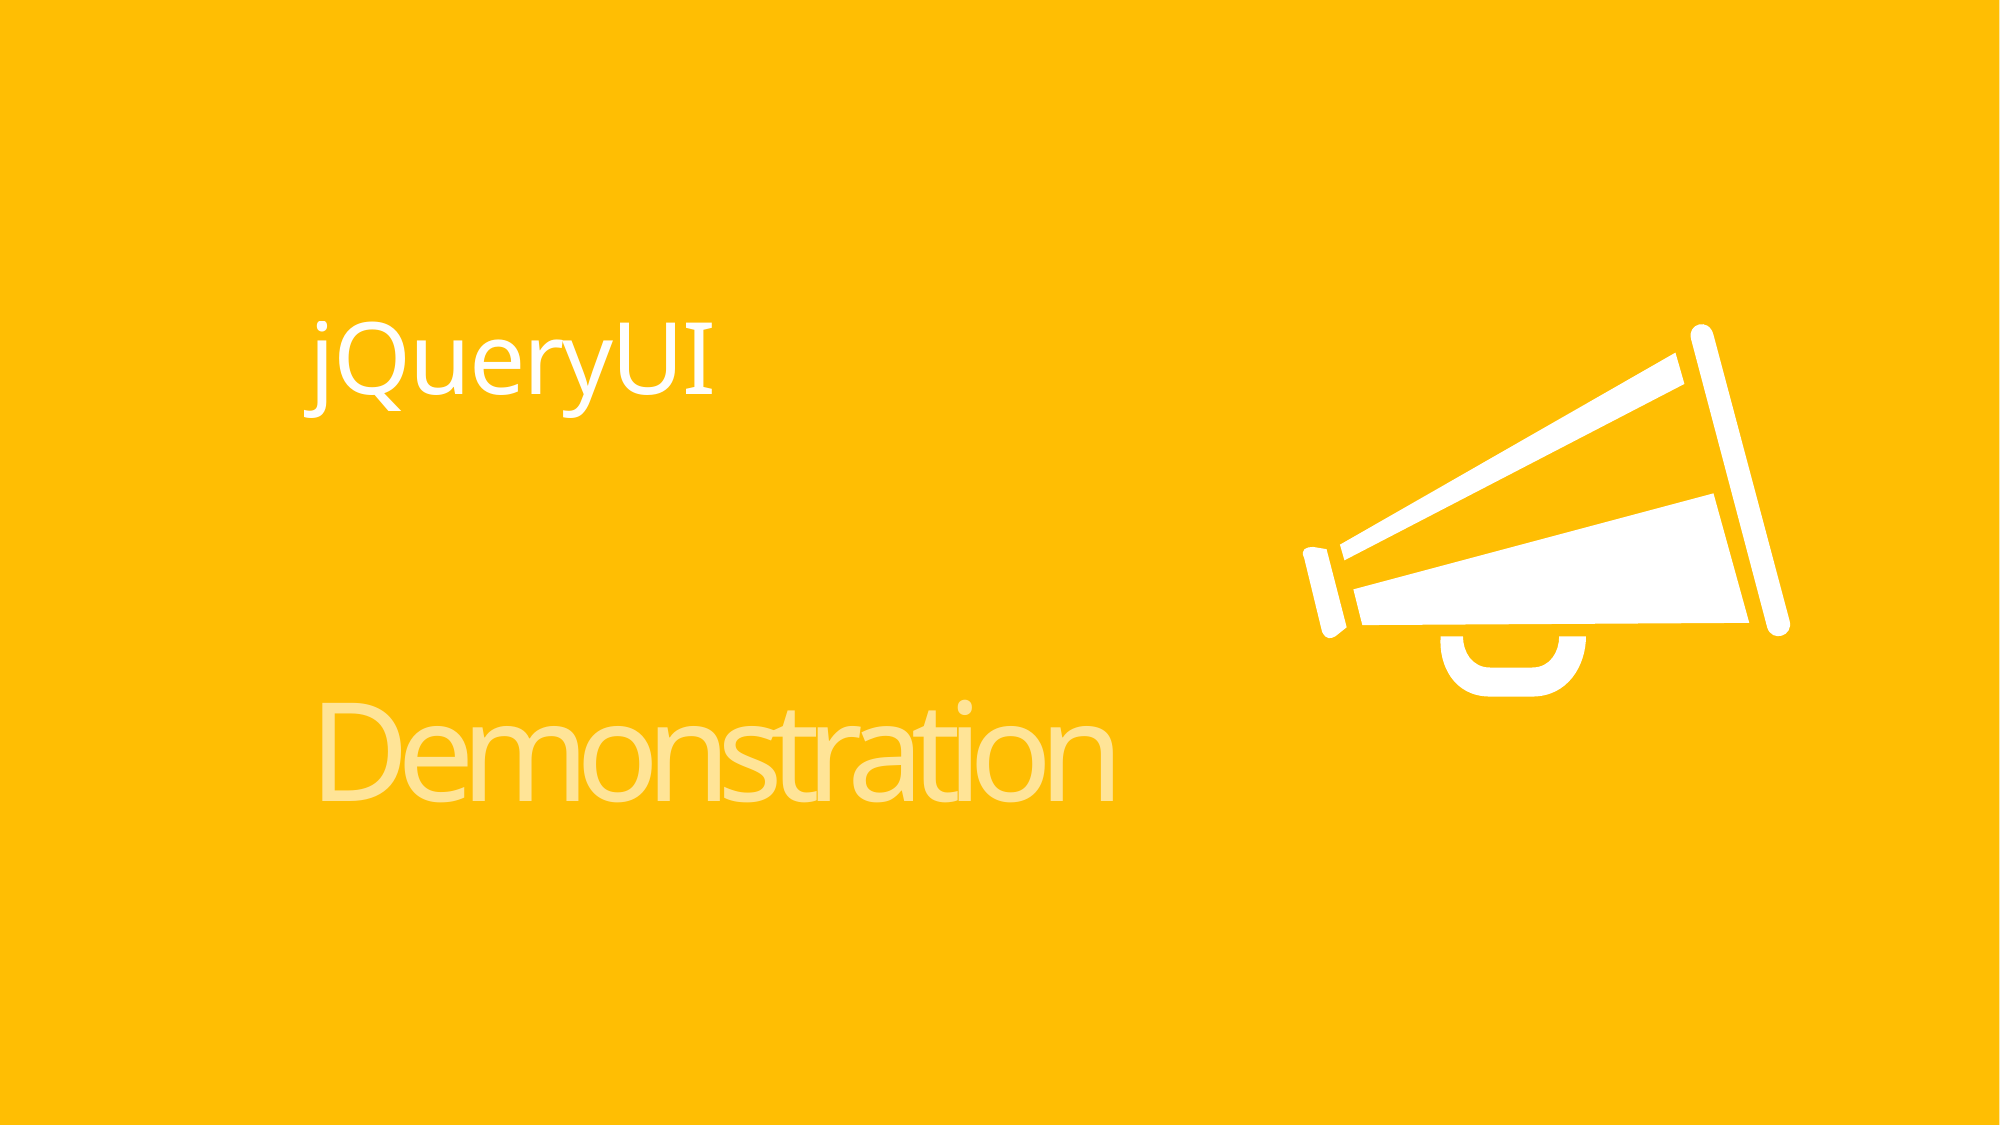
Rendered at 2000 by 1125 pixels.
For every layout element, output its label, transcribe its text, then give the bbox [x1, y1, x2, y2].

title jQueryUI [309, 237, 1000, 488]
list Demonstration [309, 682, 1766, 892]
